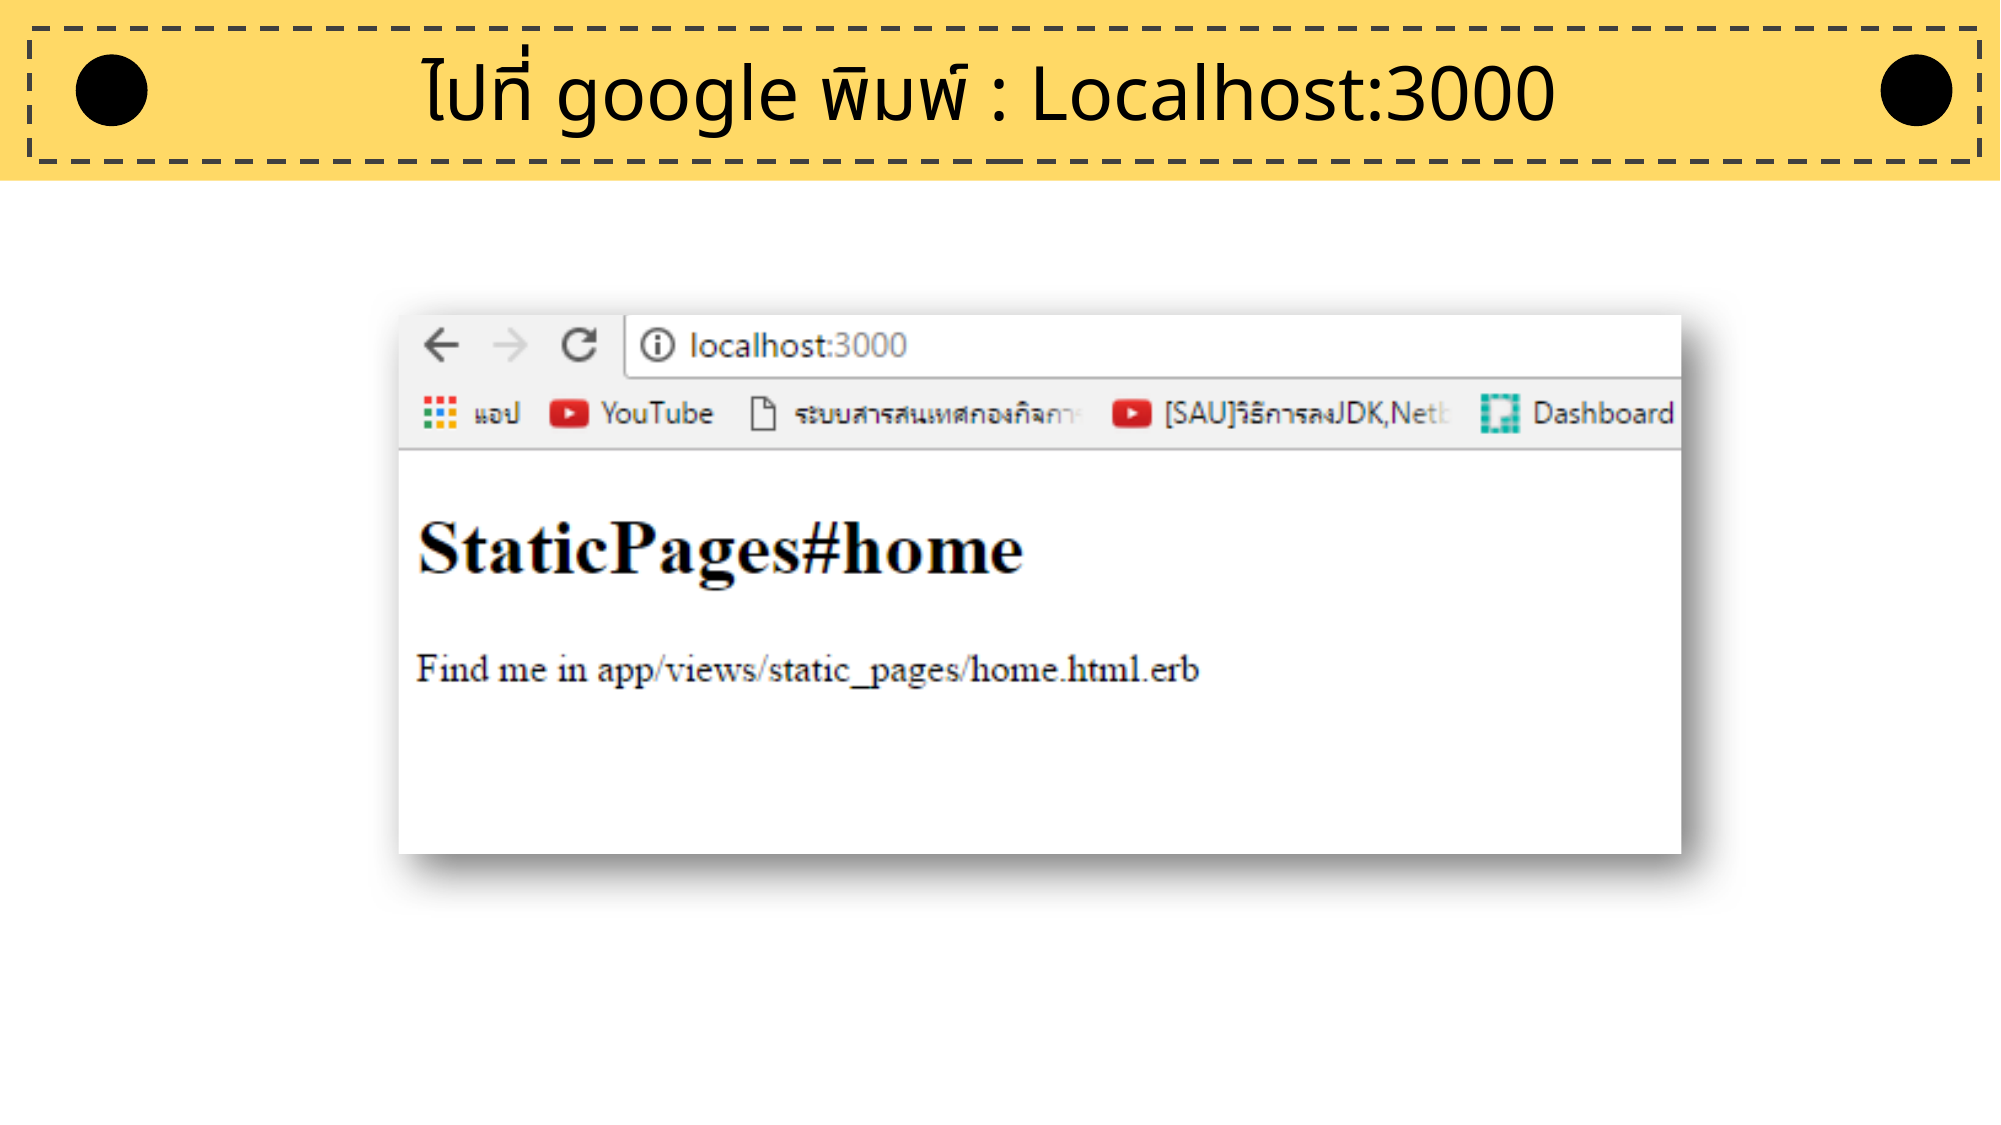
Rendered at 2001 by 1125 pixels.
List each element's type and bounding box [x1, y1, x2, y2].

text_box [0, 0, 2000, 181]
picture [398, 315, 1682, 854]
